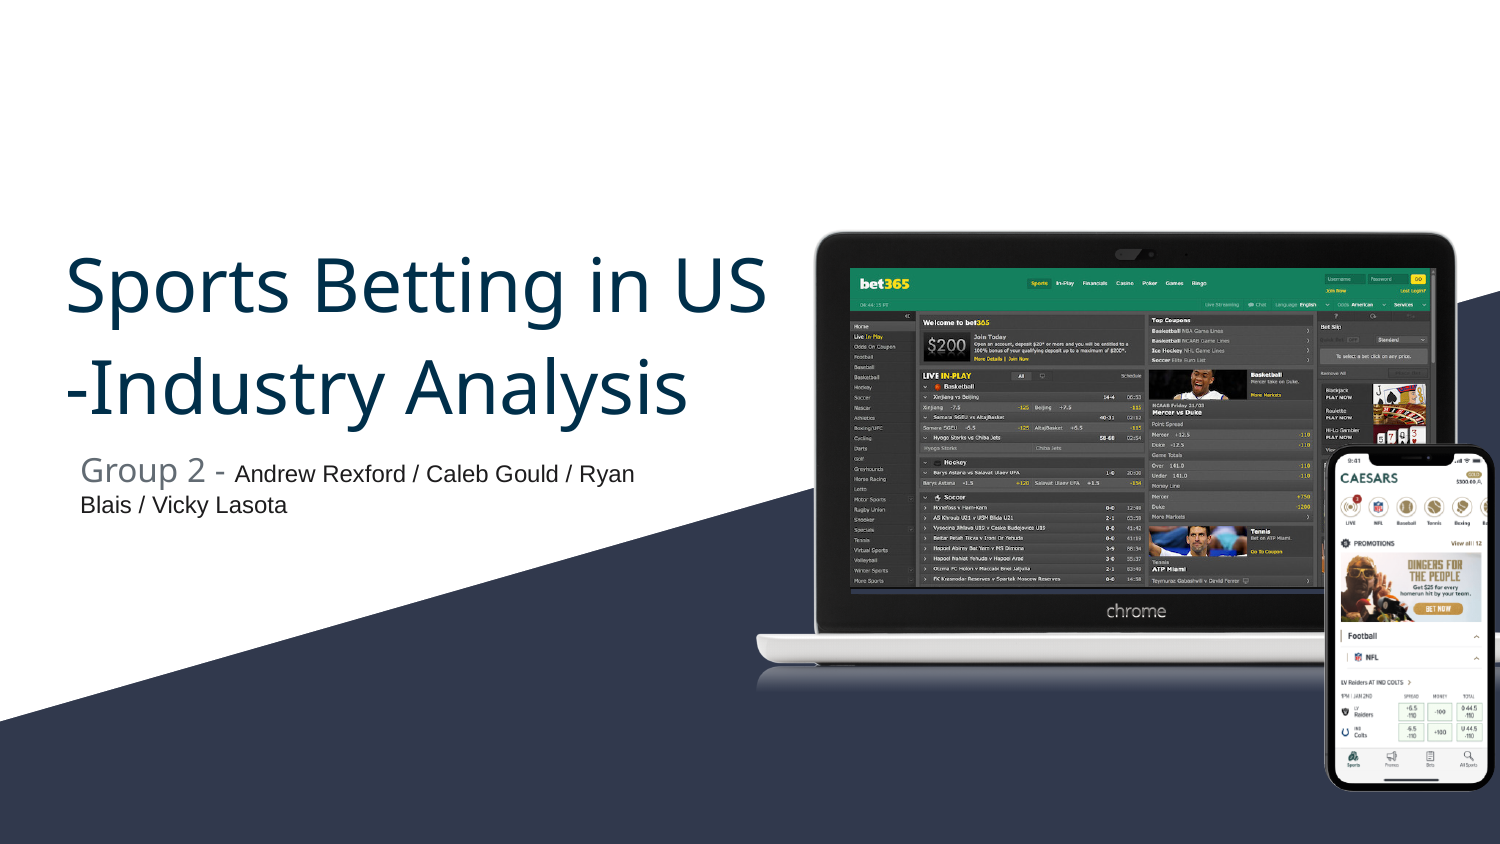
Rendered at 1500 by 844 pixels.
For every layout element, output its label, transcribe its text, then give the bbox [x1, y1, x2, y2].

picture [755, 229, 1500, 792]
subtitle Group 2 - Andrew Rexford / Caleb Gould / Ryan Blais / Vicky Lasota [65, 431, 687, 568]
title Sports Betting in US -Industry Analysis [50, 216, 814, 455]
